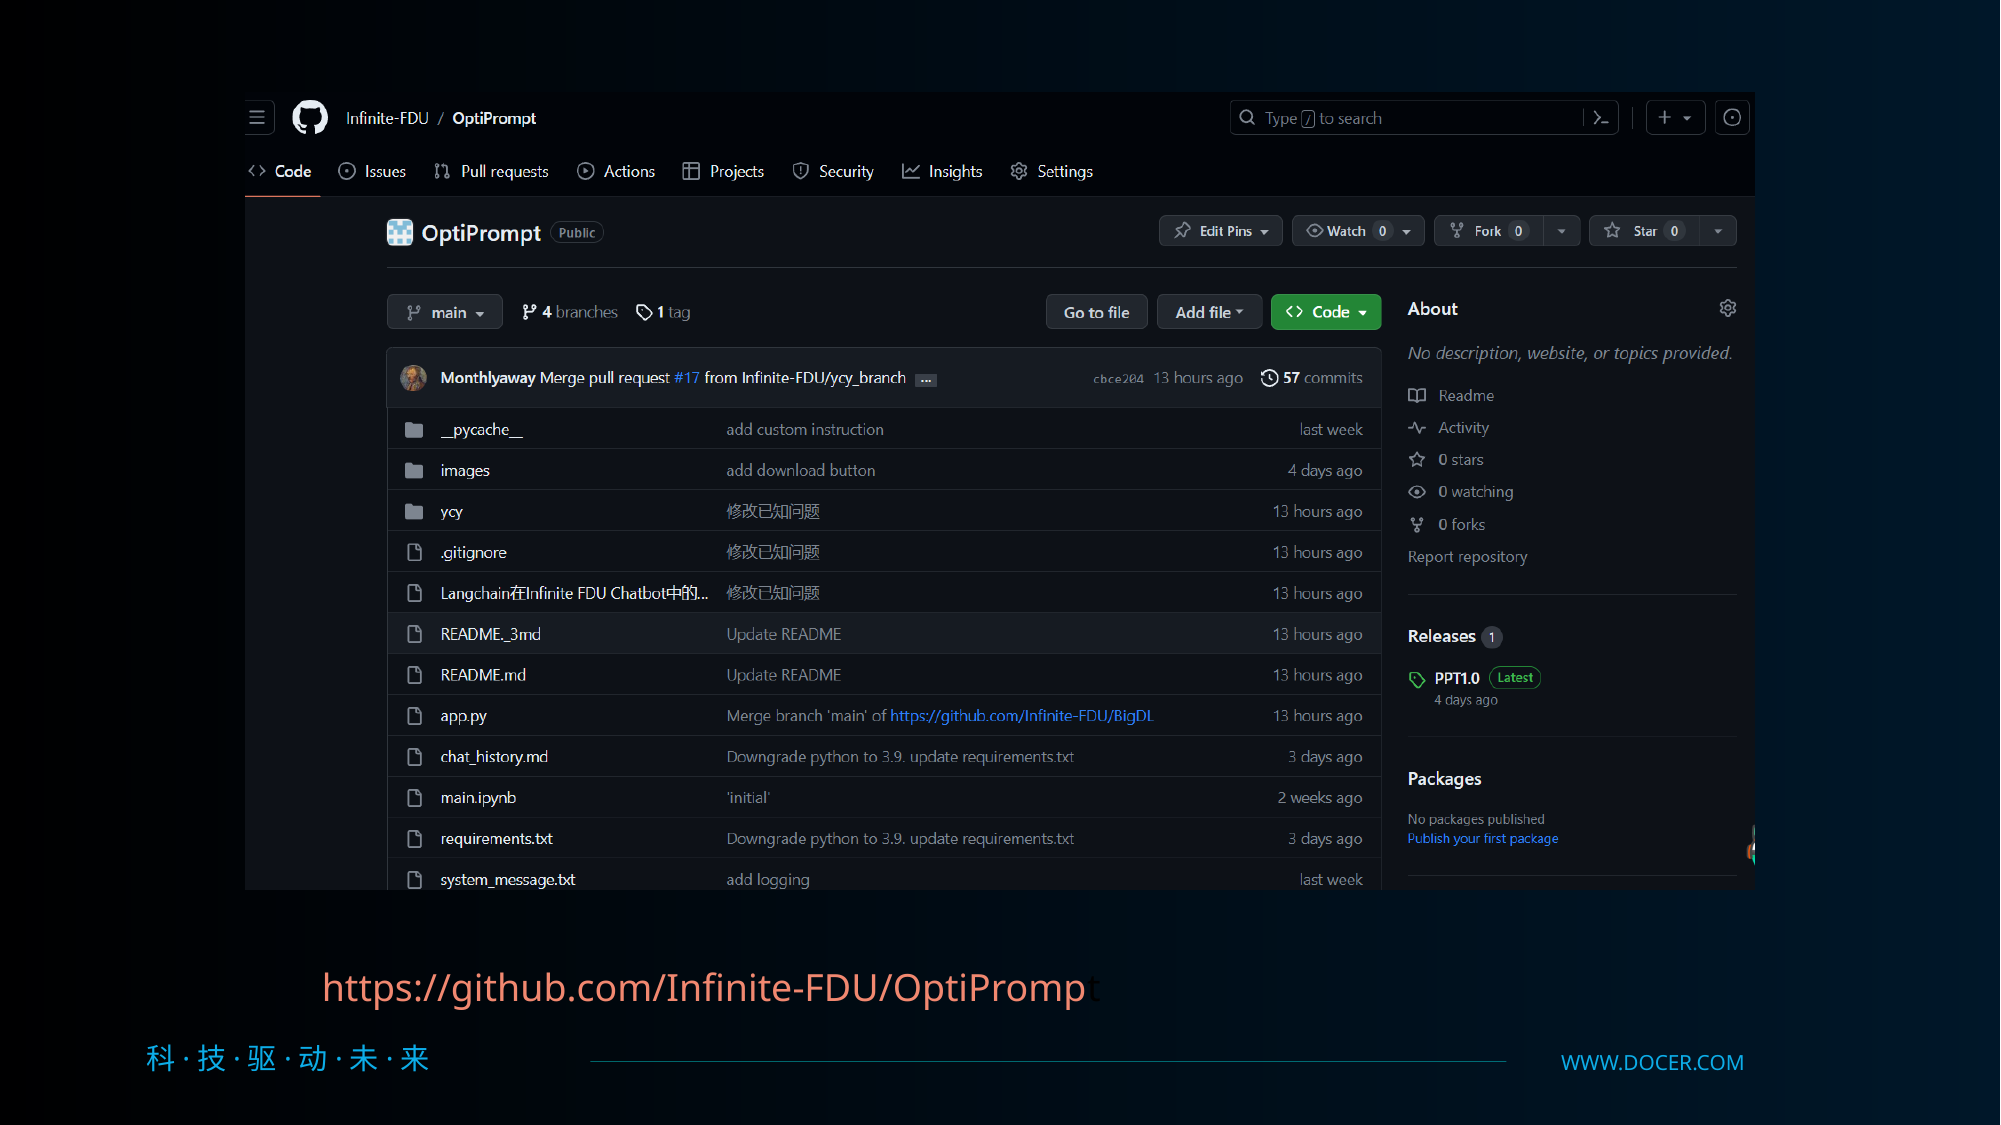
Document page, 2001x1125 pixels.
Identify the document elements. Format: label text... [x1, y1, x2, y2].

text_box https://github.com/Infinite-FDU/OptiPrompt [307, 933, 1308, 1017]
picture [245, 92, 1755, 890]
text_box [131, 1033, 1869, 1084]
